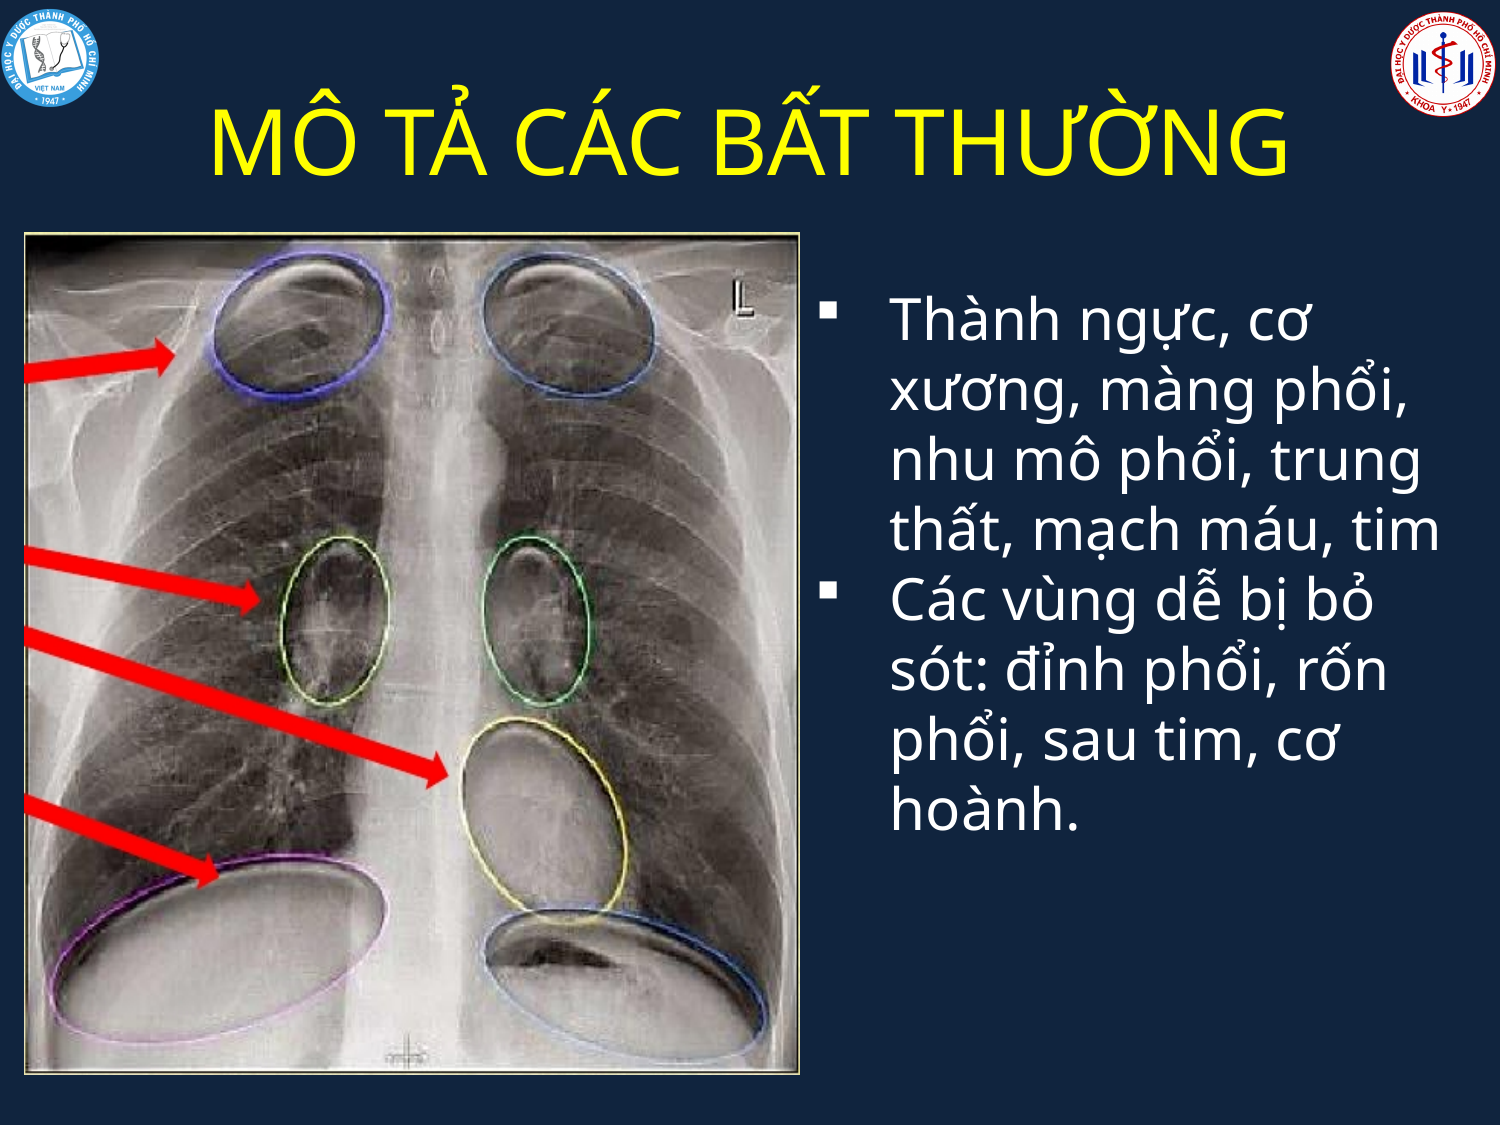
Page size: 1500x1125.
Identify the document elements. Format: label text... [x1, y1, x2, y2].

title MÔ TẢ CÁC BẤT THƯỜNG [75, 45, 1425, 233]
picture [1390, 11, 1496, 117]
text_box Thành ngực, cơ xương, màng phổi, nhu mô phổi, trung thất, mạch máu, tim Các vùng dễ bị bỏ sót: đỉnh phổi, rốn phổi, sau tim, cơ hoành. [804, 274, 1500, 850]
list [24, 232, 801, 1076]
picture [0, 7, 100, 108]
